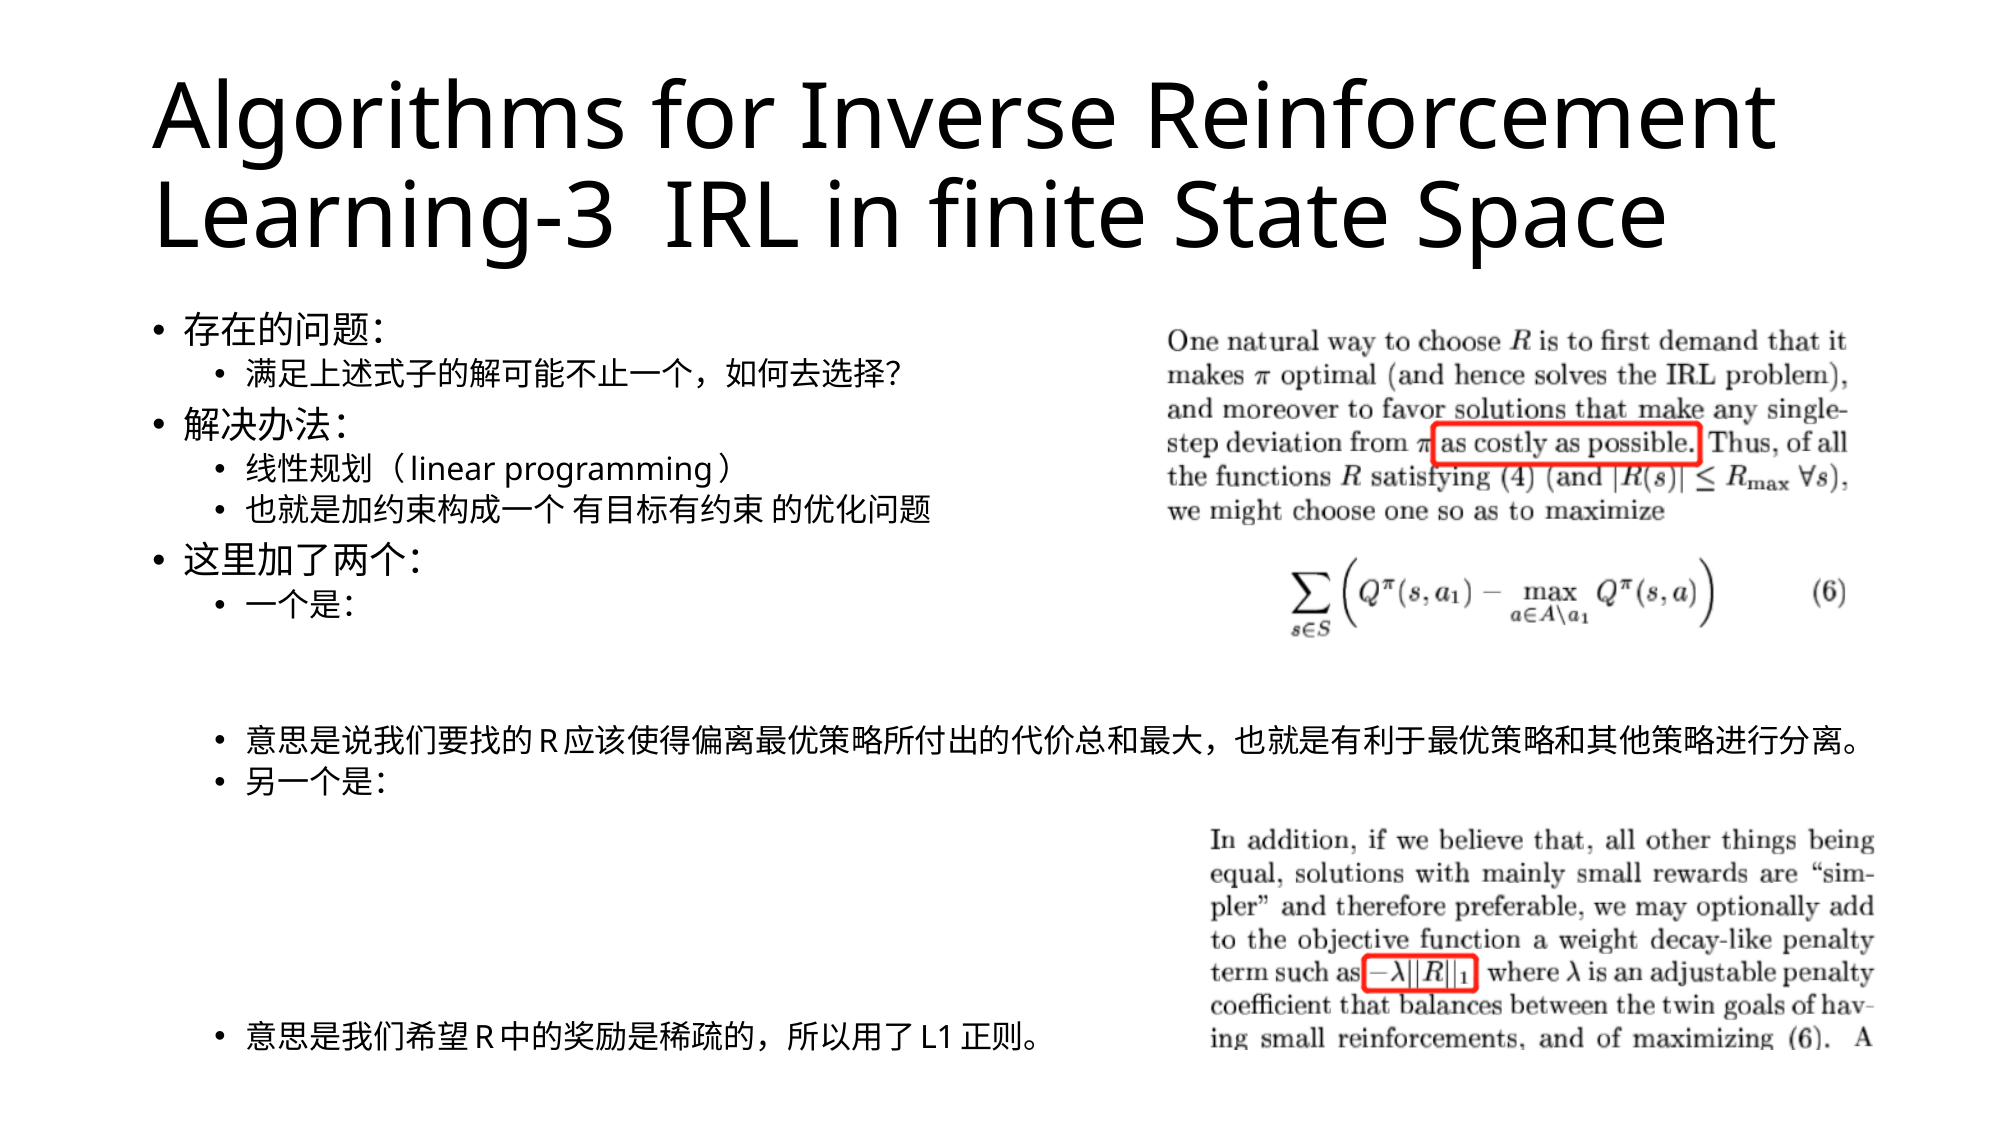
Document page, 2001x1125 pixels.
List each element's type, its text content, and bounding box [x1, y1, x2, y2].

title Algorithms for Inverse Reinforcement Learning-3 IRL in finite State Space [137, 59, 1863, 278]
list 存在的问题： 满足上述式子的解可能不止一个，如何去选择？ 解决办法： 线性规划（linear programming） 也就是加约束构成一个 有目标有约束 的优化问题 这里加了两个： 一个是： 意思是说我们要找的R应该使得偏离最优策略所付出的代价总和最大，也就是有利于最优策略和其他策略进行分离。 另一个是： 意思是我们希望R中的奖励是稀疏的，所以用了L1正则。 [137, 303, 1863, 1098]
picture [1199, 817, 1878, 1050]
picture [1149, 327, 1863, 665]
